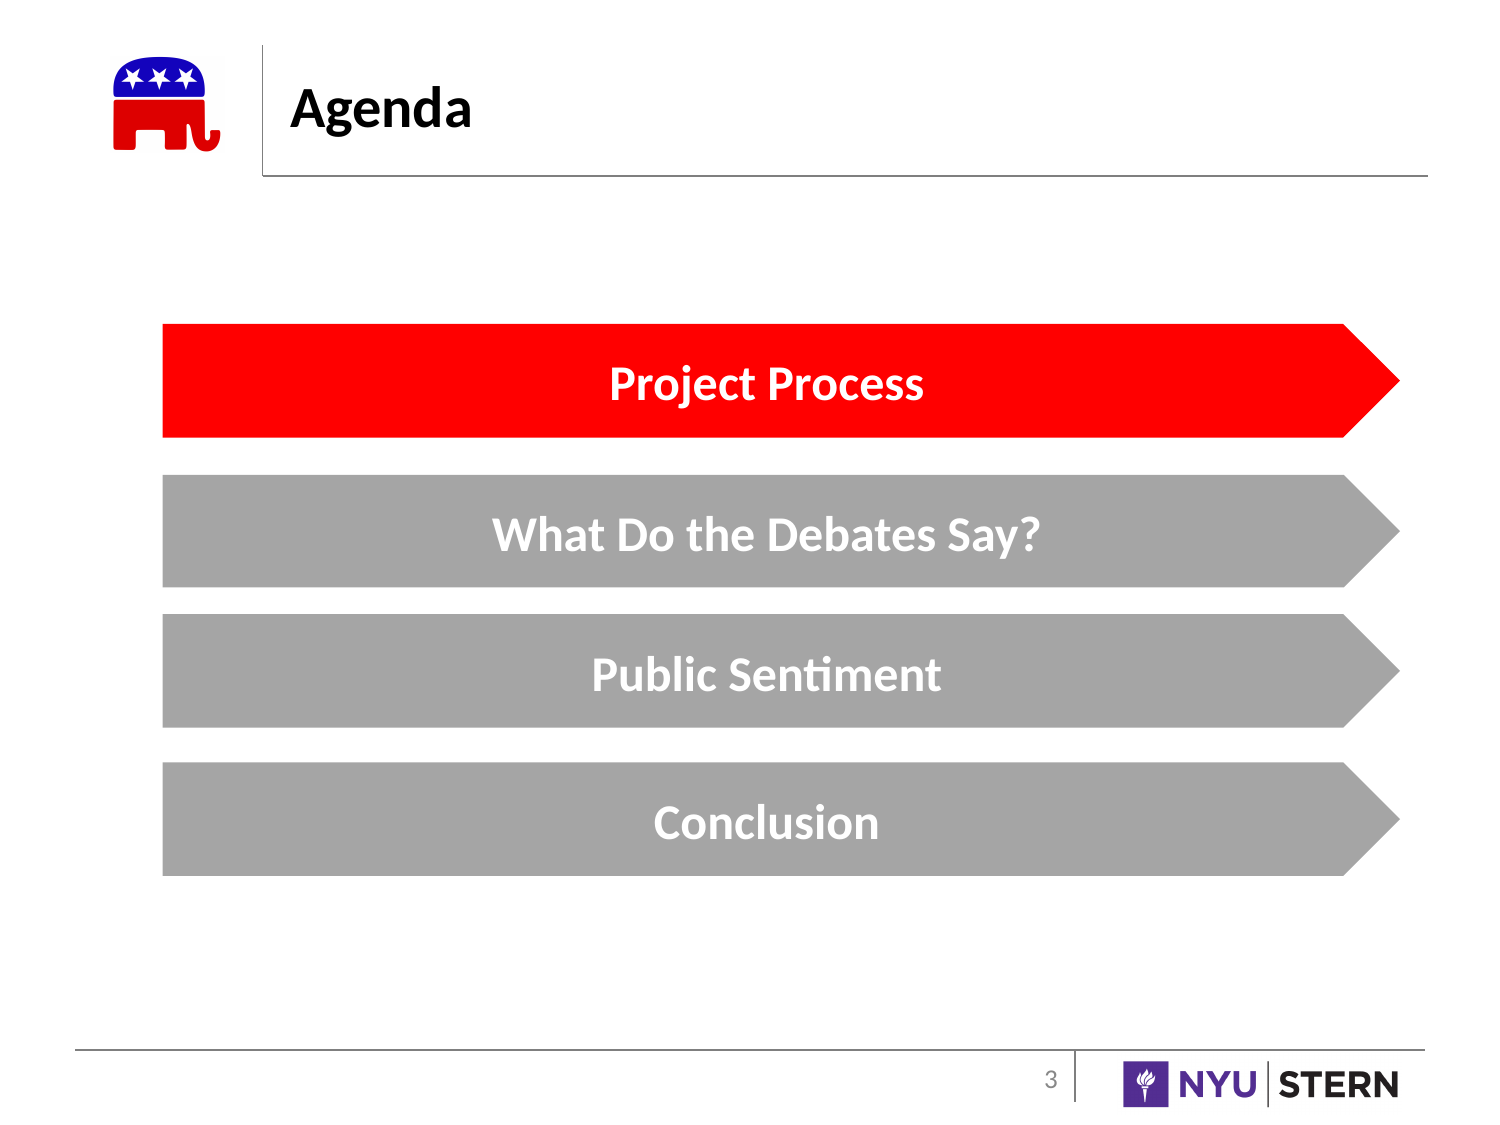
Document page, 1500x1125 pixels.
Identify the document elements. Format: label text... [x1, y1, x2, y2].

slide_number 3 [987, 1047, 1073, 1108]
text_box Public Sentiment [162, 614, 1401, 728]
title Agenda [275, 45, 1402, 164]
picture [1117, 1052, 1402, 1115]
text_box Project Process [162, 323, 1401, 438]
text_box What Do the Debates Say? [162, 474, 1401, 588]
picture [110, 56, 225, 153]
text_box Conclusion [162, 762, 1401, 876]
